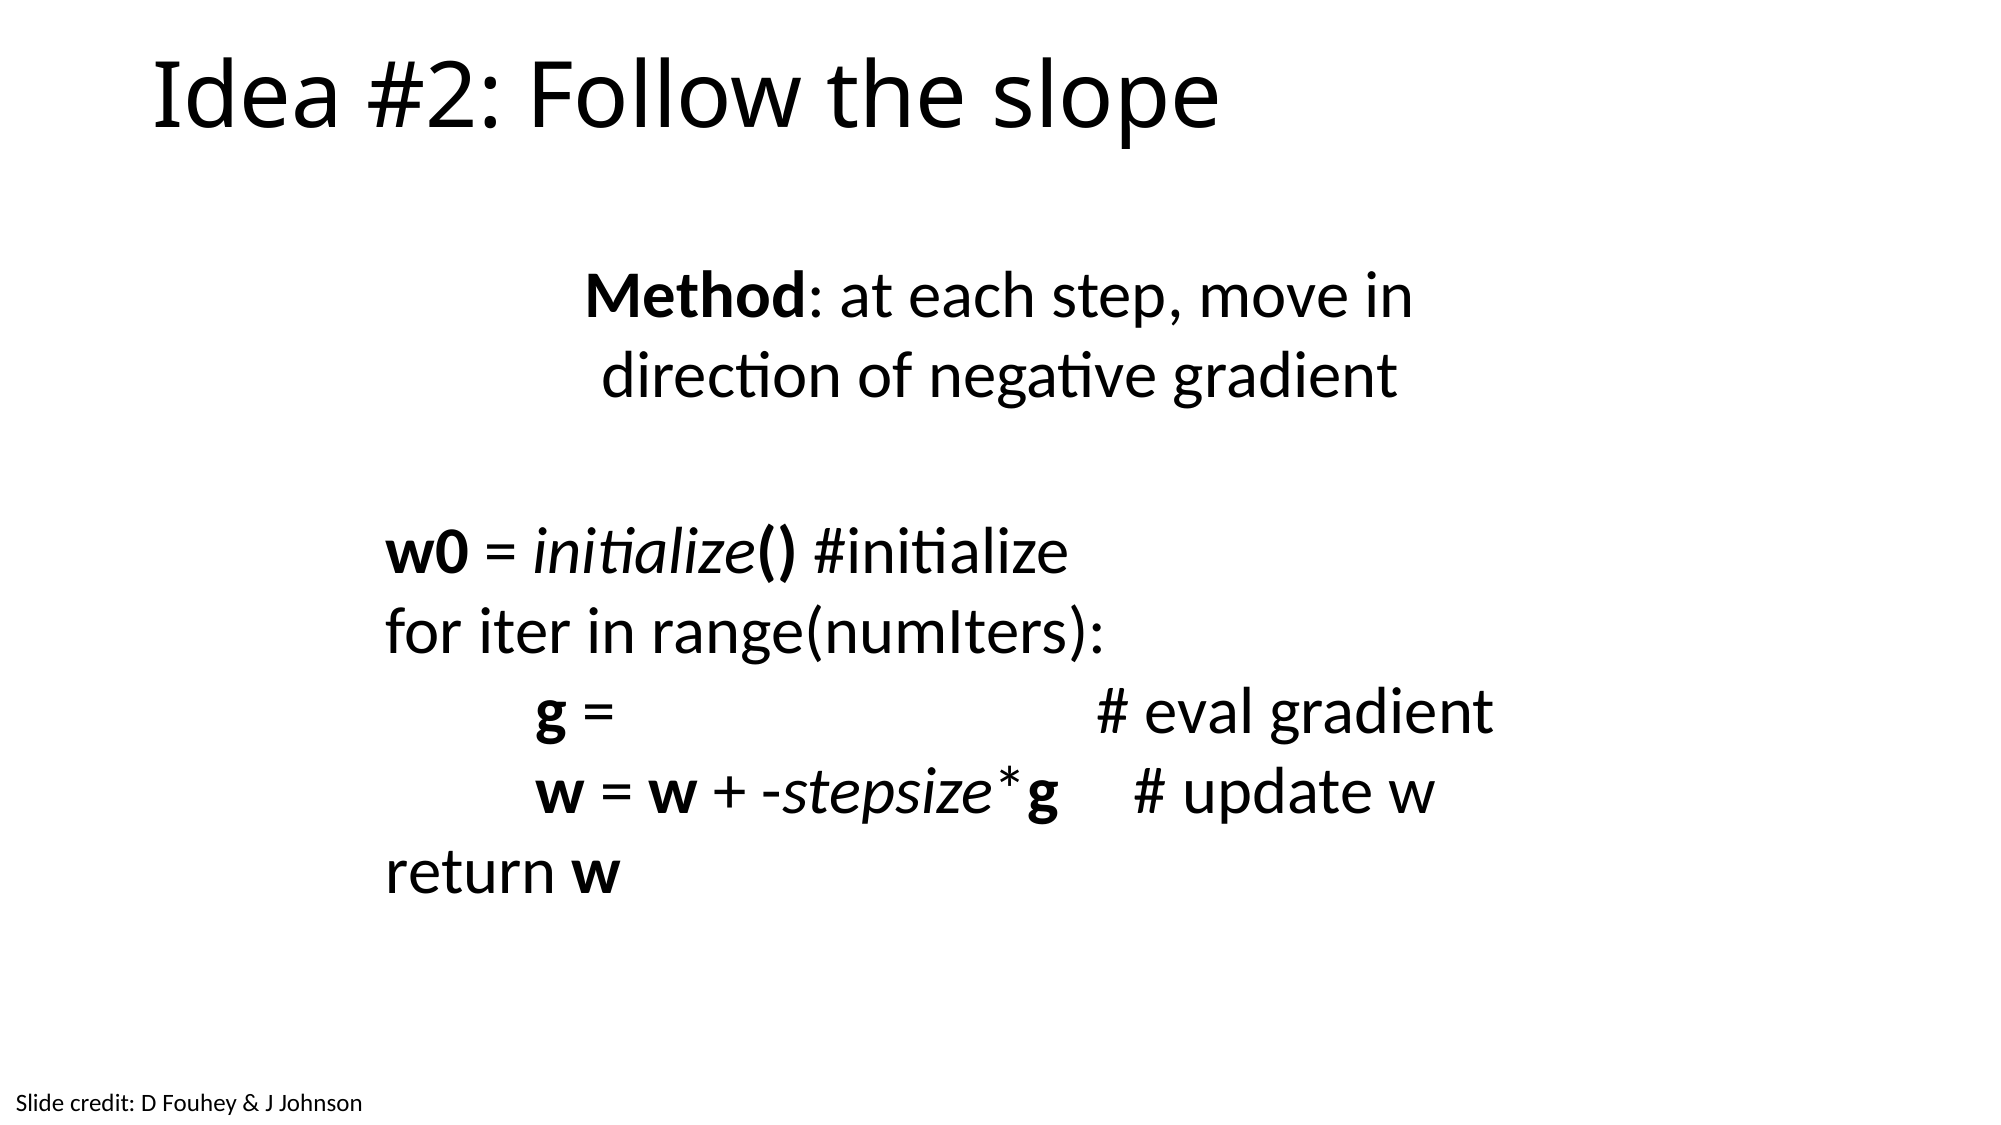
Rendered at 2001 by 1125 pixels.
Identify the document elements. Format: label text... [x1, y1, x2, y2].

title Idea #2: Follow the slope [137, 29, 1863, 165]
text_box Method: at each step, move in direction of negative gradient [544, 243, 1455, 419]
text_box Slide credit: D Fouhey & J Johnson [1, 1079, 379, 1125]
